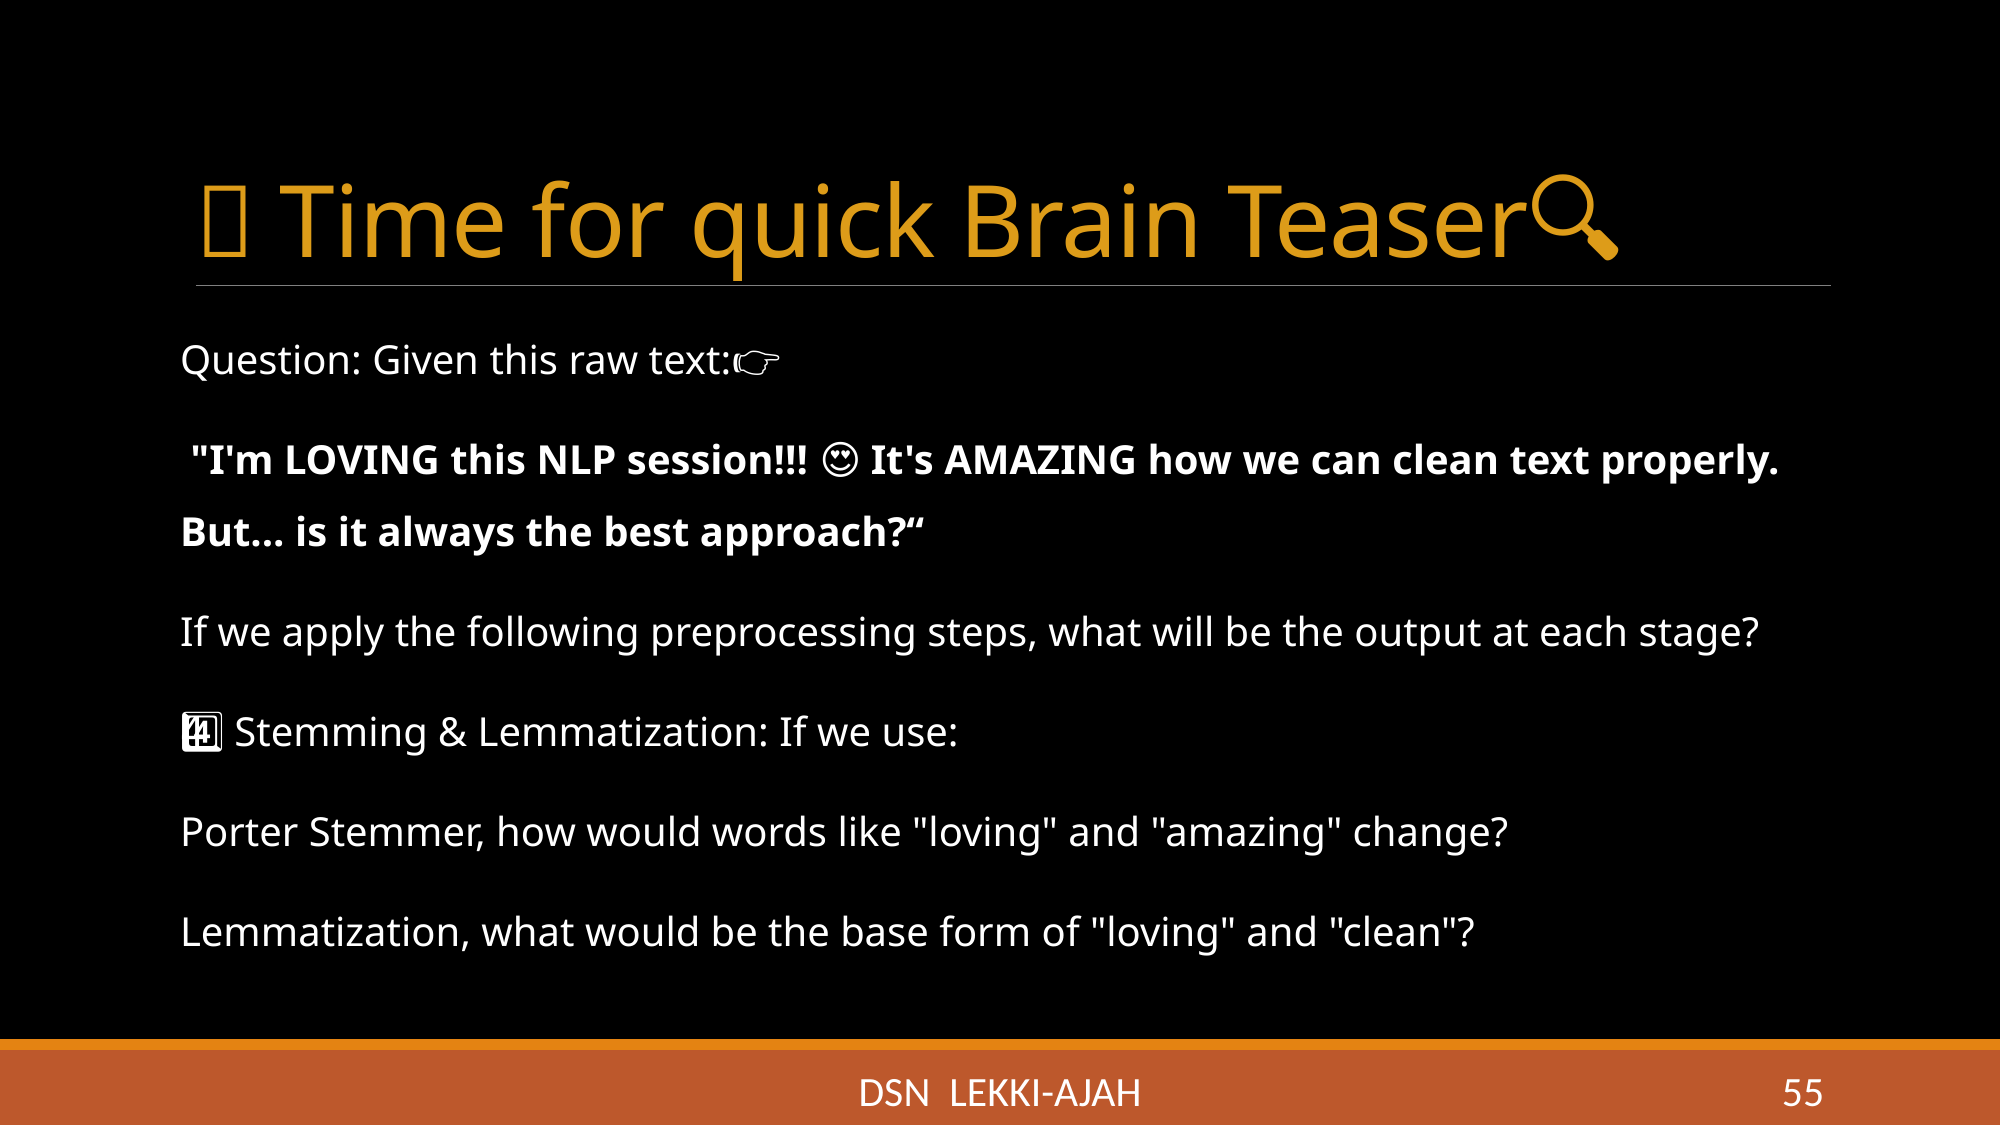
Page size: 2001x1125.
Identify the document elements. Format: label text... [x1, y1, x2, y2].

footer DSN LEKKI-AJAH [604, 1059, 1396, 1120]
text_box [277, 969, 933, 1054]
list Question: Given this raw text:👉 "I'm LOVING this NLP session!!! 😍🔥 It's AMAZING how we can clean text properly. But... is it always the best approach?“ If we apply the following preprocessing steps, what will be the output at each stage? 4️⃣ Stemming & Lemmatization: If we use: Porter Stemmer, how would words like "loving" and "amazing" change? Lemmatization, what would be the base form of "loving" and "clean"? [180, 302, 1830, 969]
slide_number 55 [1624, 1059, 1840, 1120]
title 🧠 Time for quick Brain Teaser🔍 [180, 47, 1830, 285]
